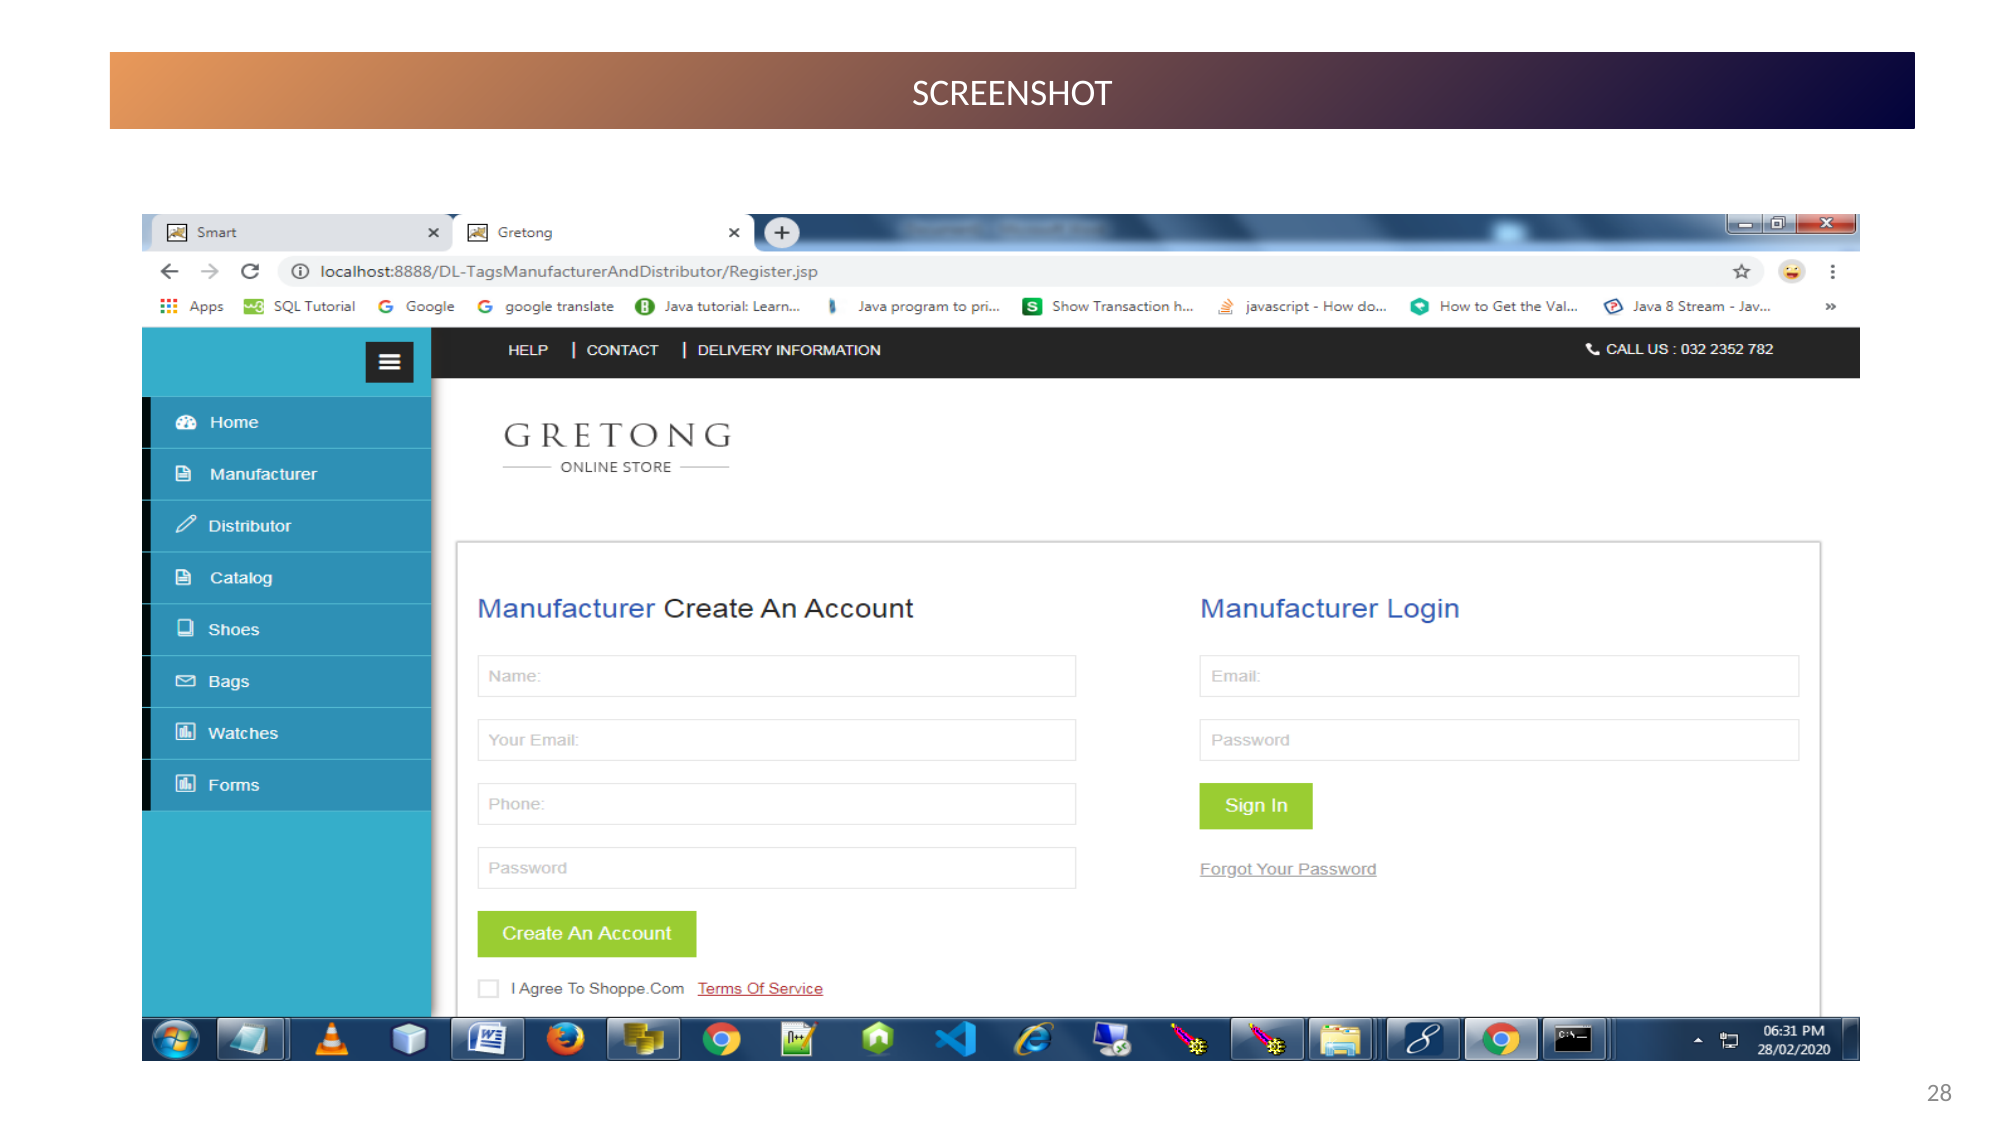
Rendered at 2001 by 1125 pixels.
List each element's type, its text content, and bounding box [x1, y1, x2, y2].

text_box SCREENSHOT [109, 52, 1916, 129]
slide_number 28 [1894, 1061, 1968, 1121]
picture [142, 214, 1860, 1062]
